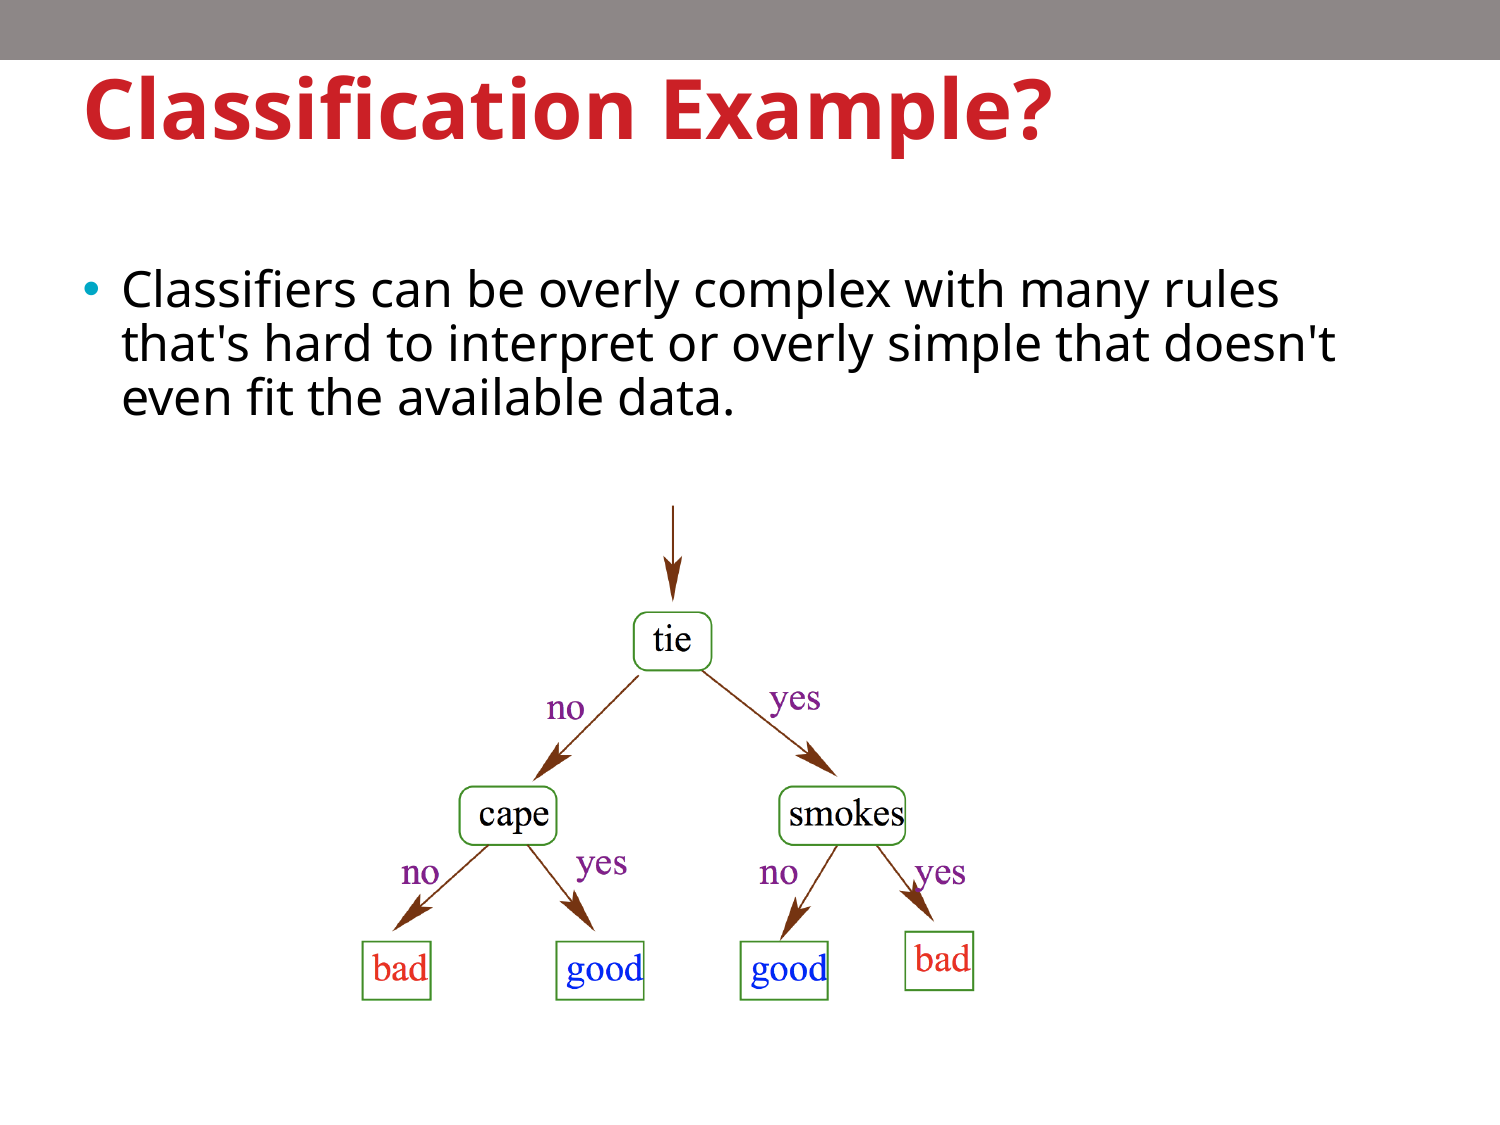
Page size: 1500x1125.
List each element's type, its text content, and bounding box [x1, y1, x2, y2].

title Classification Example? [75, 59, 1425, 167]
list Classifiers can be overly complex with many rules that's hard to interpret or overly simple that doesn't even fit the available data. [75, 256, 1425, 1125]
picture [299, 499, 1014, 1031]
